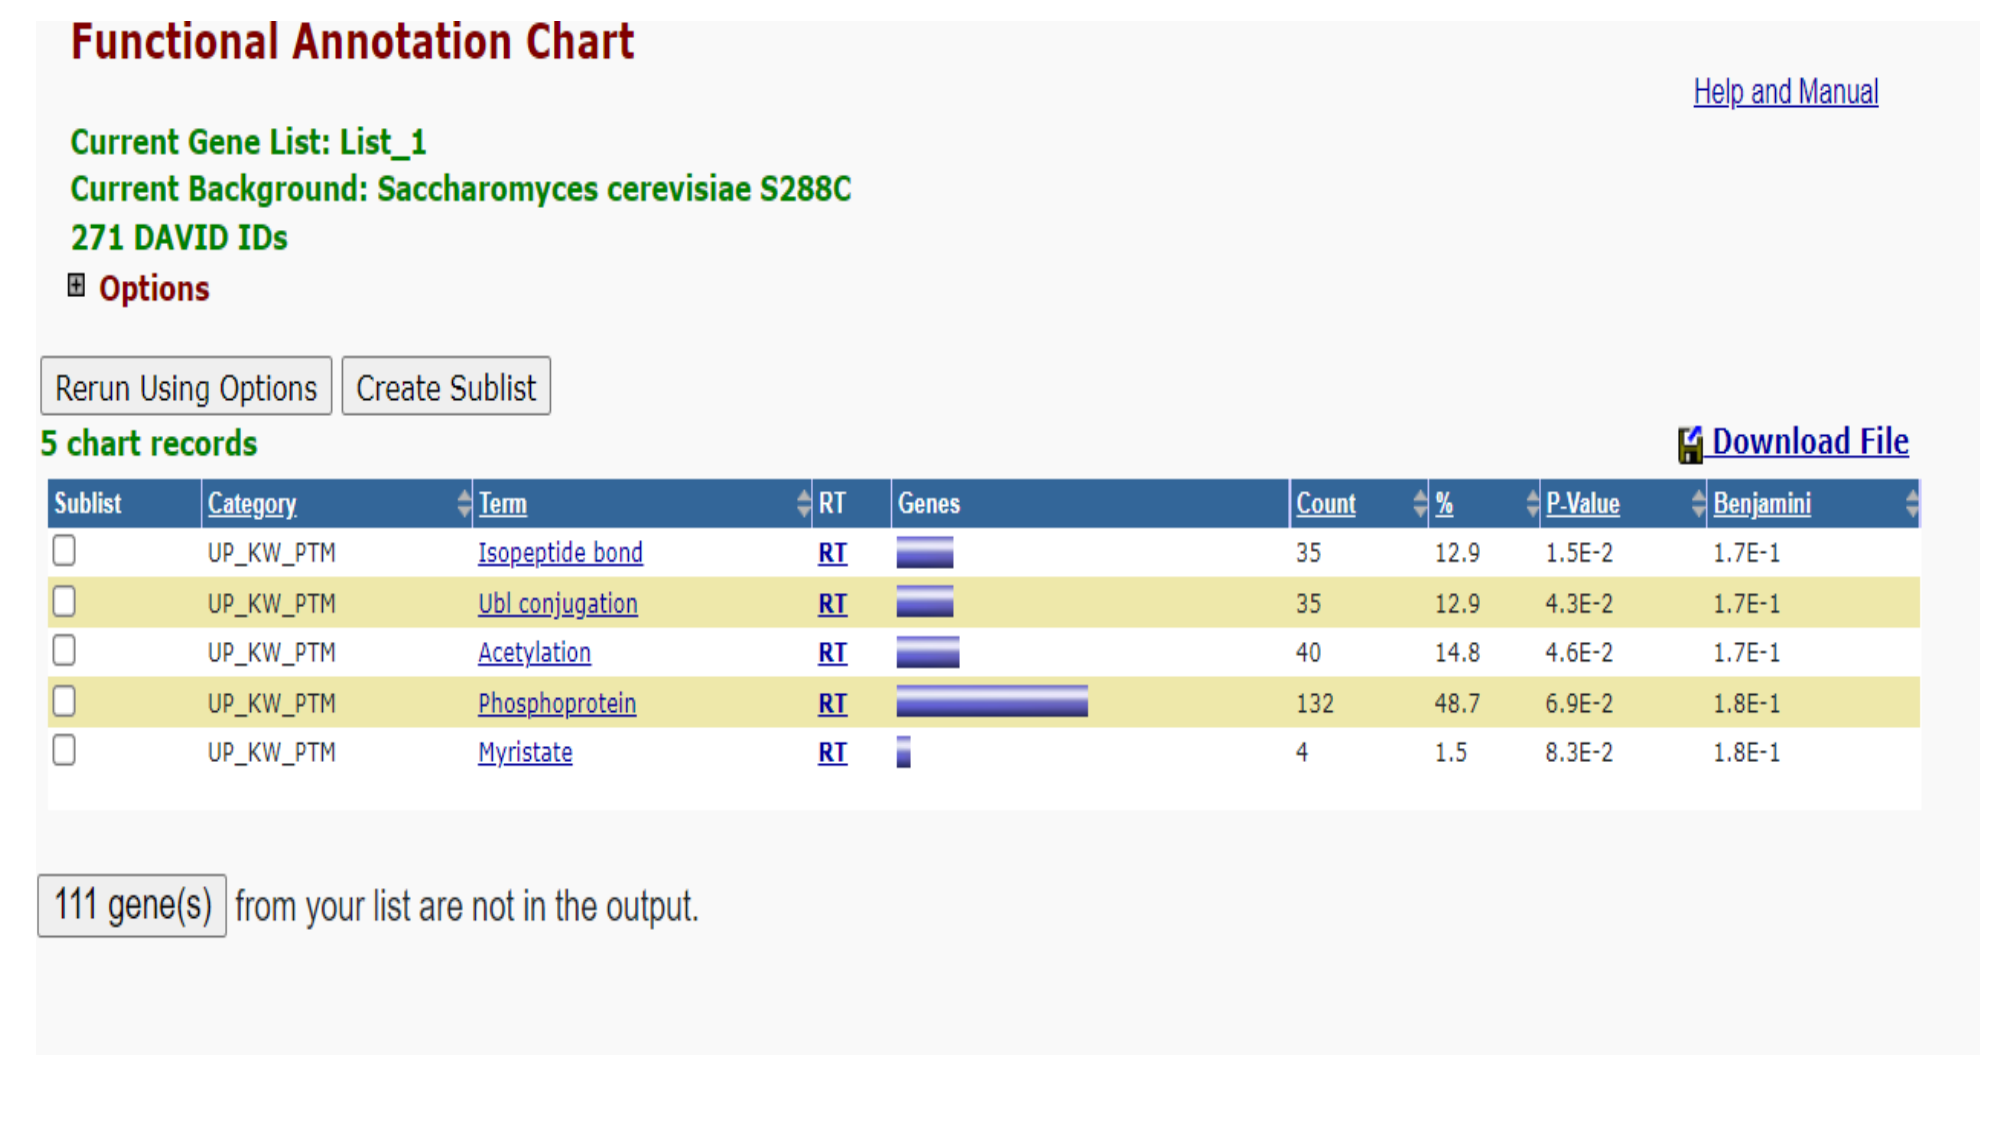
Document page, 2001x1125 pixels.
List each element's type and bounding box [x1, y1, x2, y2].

list [36, 21, 1980, 1055]
